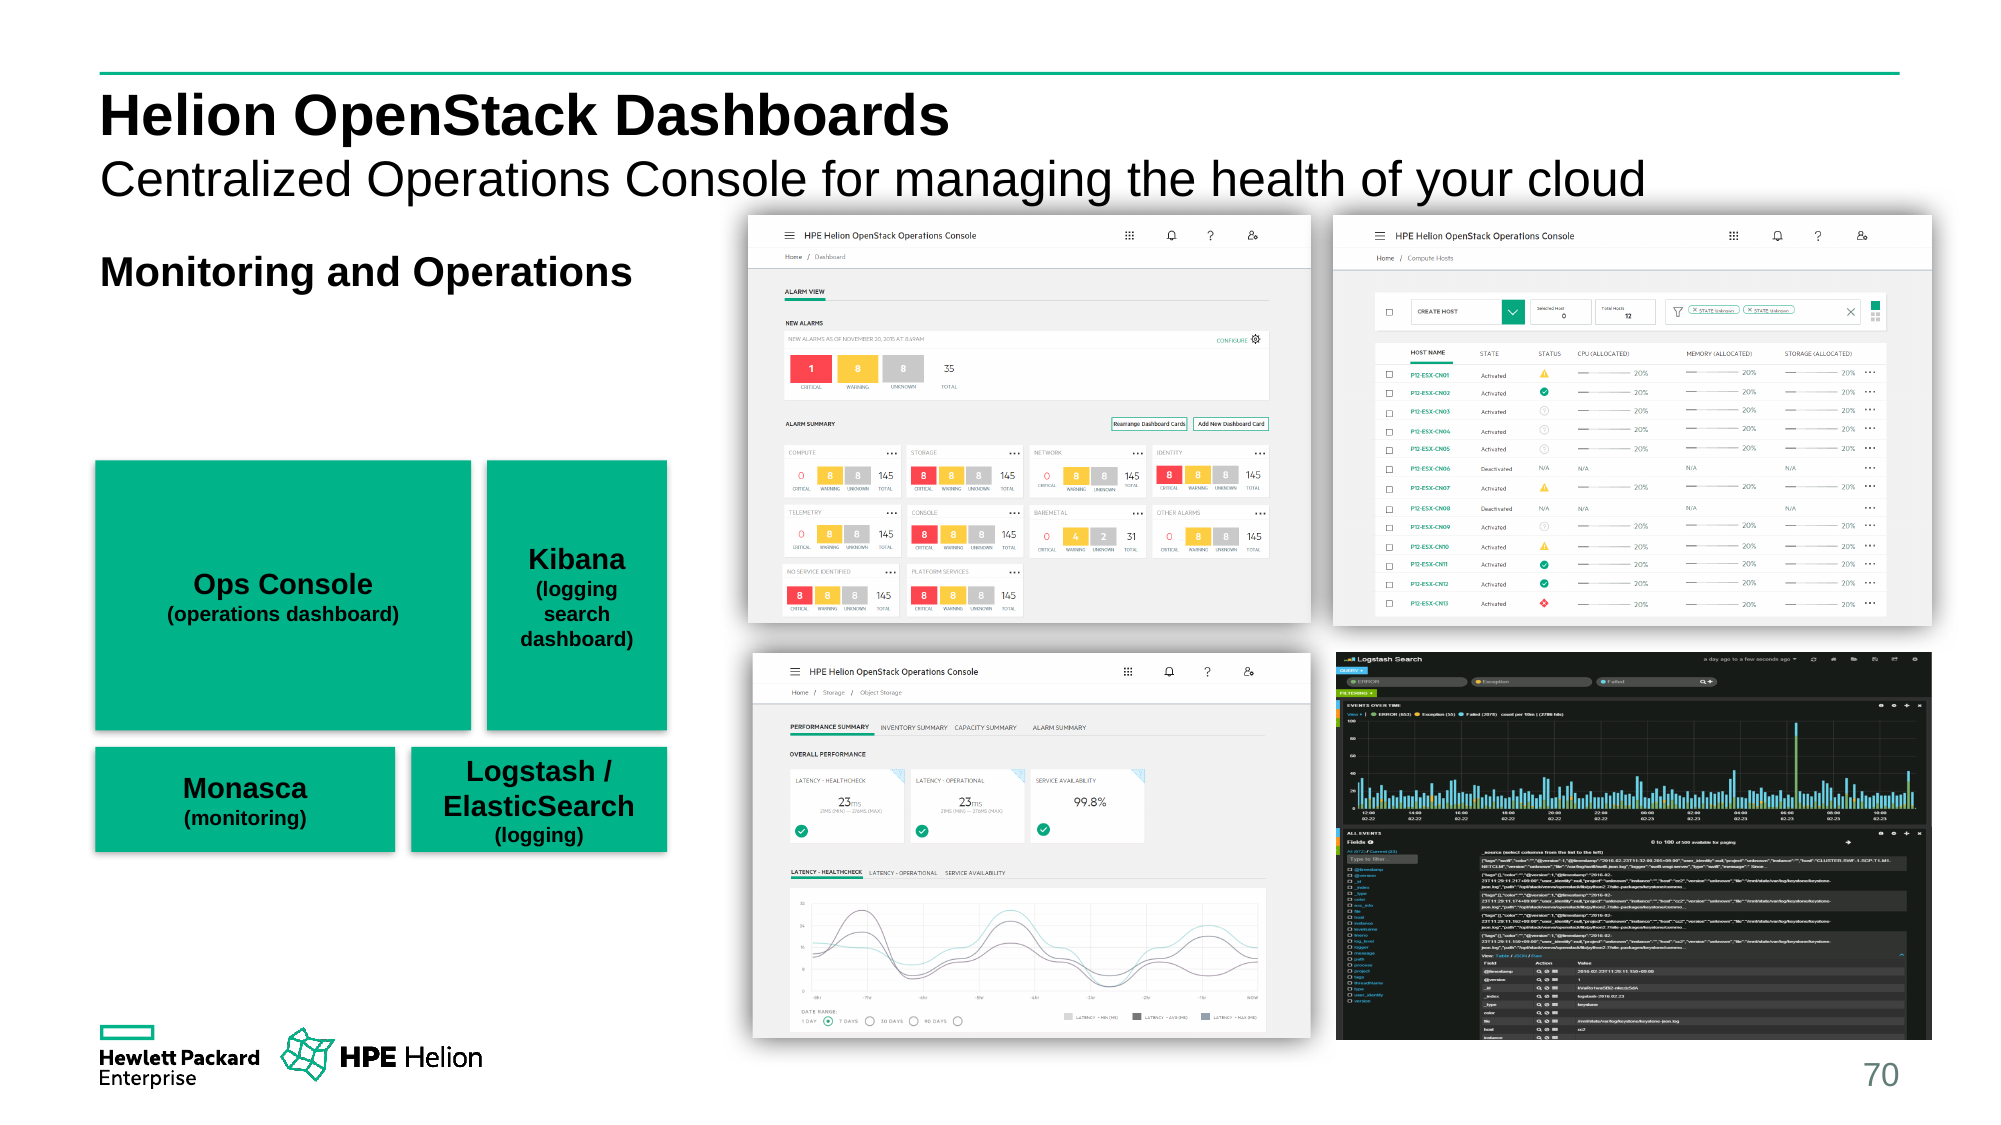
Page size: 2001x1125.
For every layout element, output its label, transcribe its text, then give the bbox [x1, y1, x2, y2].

list Monitoring and Operations [99, 249, 663, 303]
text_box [95, 460, 668, 852]
slide_number 70 [1812, 1054, 1900, 1093]
picture [279, 1026, 482, 1082]
list Centralized Operations Console for managing the health of your cloud [99, 153, 1900, 216]
picture [752, 652, 1311, 1038]
picture [1333, 215, 1932, 627]
title Helion OpenStack Dashboards [99, 85, 1900, 153]
picture [1336, 652, 1932, 1040]
picture [748, 215, 1311, 623]
